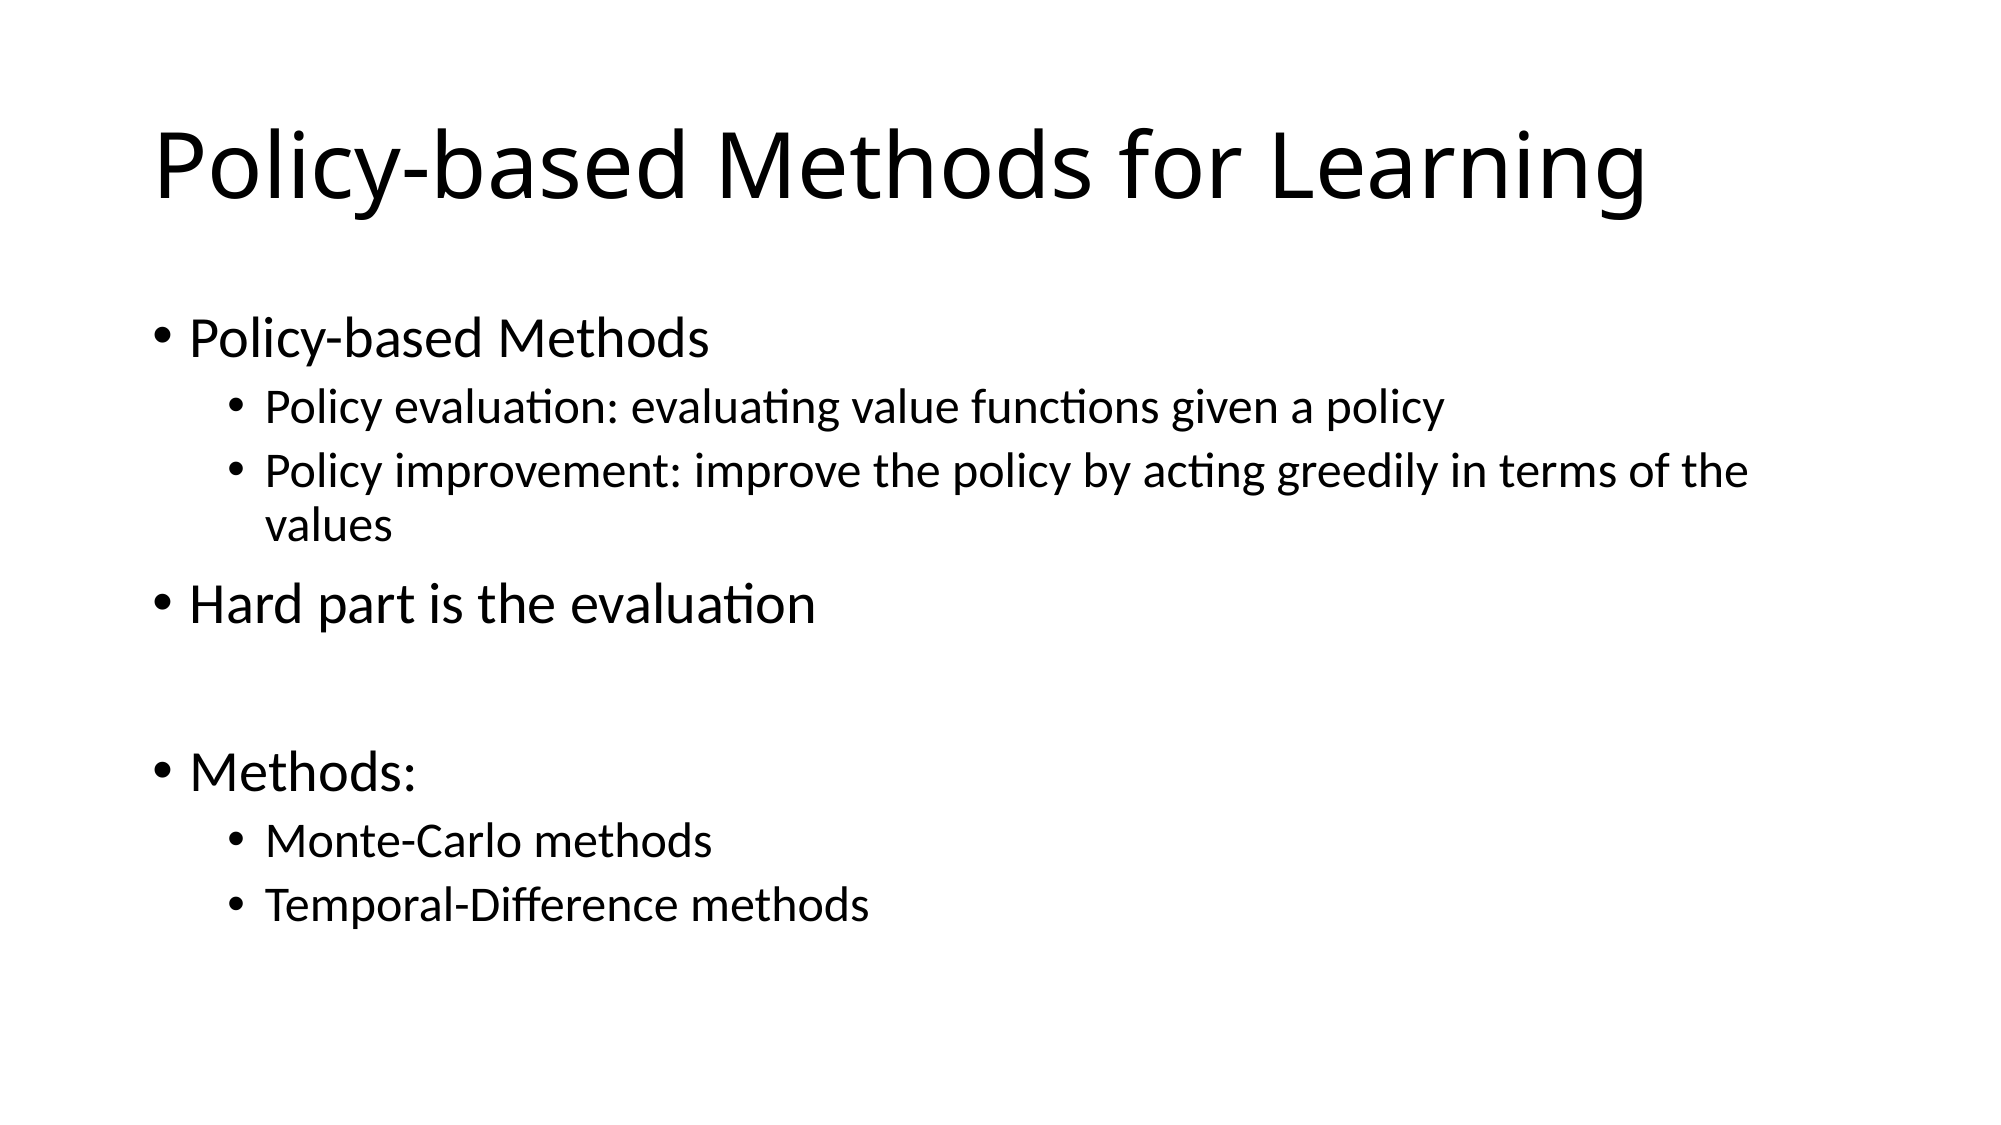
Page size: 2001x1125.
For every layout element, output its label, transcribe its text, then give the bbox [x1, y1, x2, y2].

title Policy-based Methods for Learning [137, 59, 1863, 278]
list Policy-based Methods Policy evaluation: evaluating value functions given a policy Policy improvement: improve the policy by acting greedily in terms of the values Hard part is the evaluation Methods: Monte-Carlo methods Temporal-Difference methods [137, 299, 1863, 1014]
